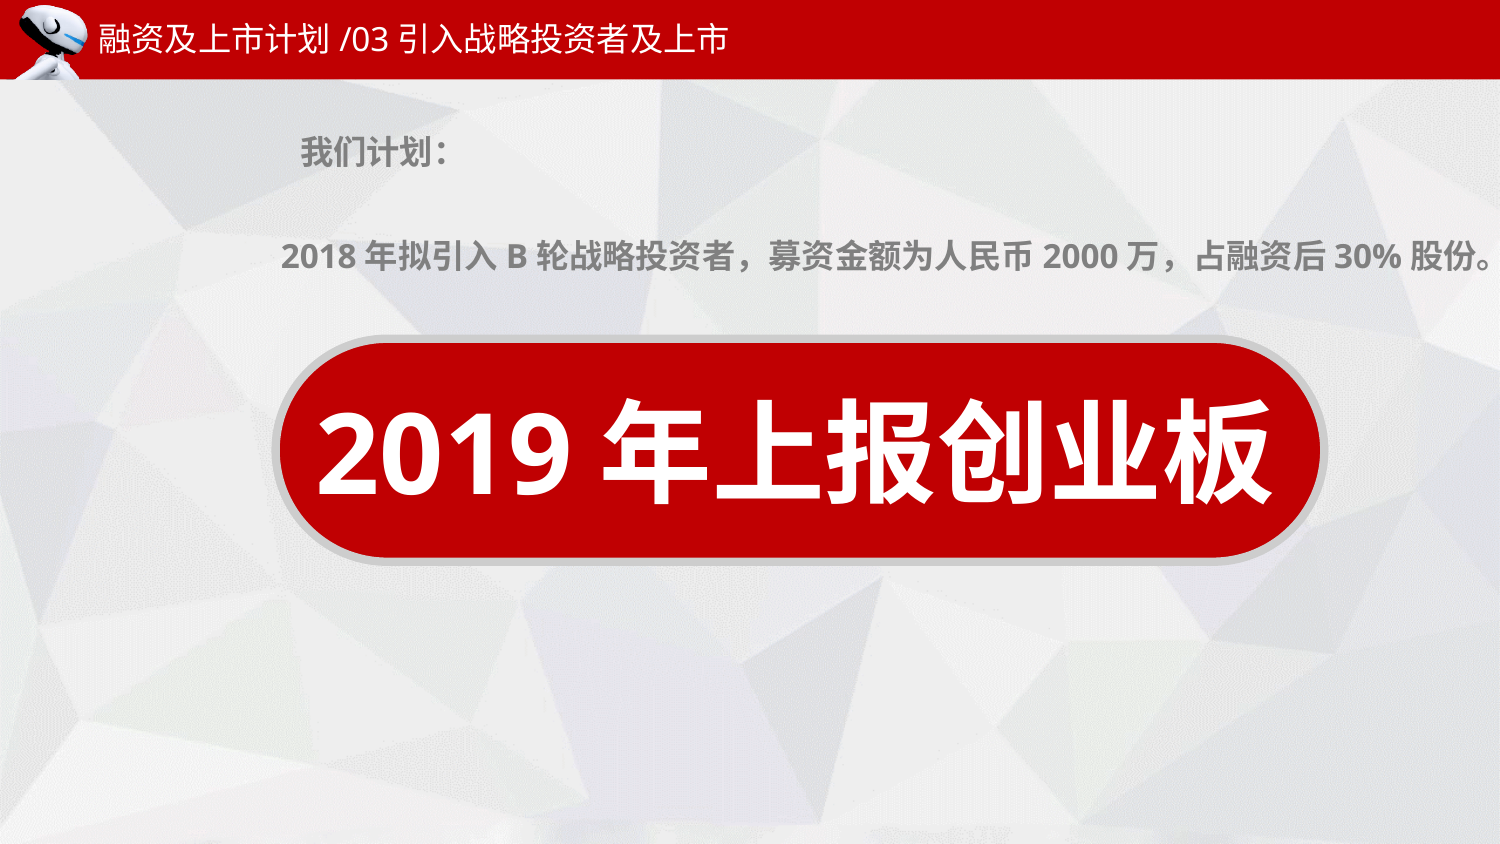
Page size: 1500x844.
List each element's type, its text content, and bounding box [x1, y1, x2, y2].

text_box 我们计划： [300, 130, 467, 171]
picture [0, 1, 101, 80]
text_box 2019年上报创业板 [301, 374, 1290, 525]
text_box 融资及上市计划/03引入战略投资者及上市 [104, 10, 1400, 65]
text_box [273, 336, 1327, 564]
text_box 2018年拟引入B轮战略投资者，募资金额为人民币2000万，占融资后30%股份。 [280, 235, 1500, 276]
text_box [98, 0, 1500, 81]
picture [0, 81, 1500, 844]
